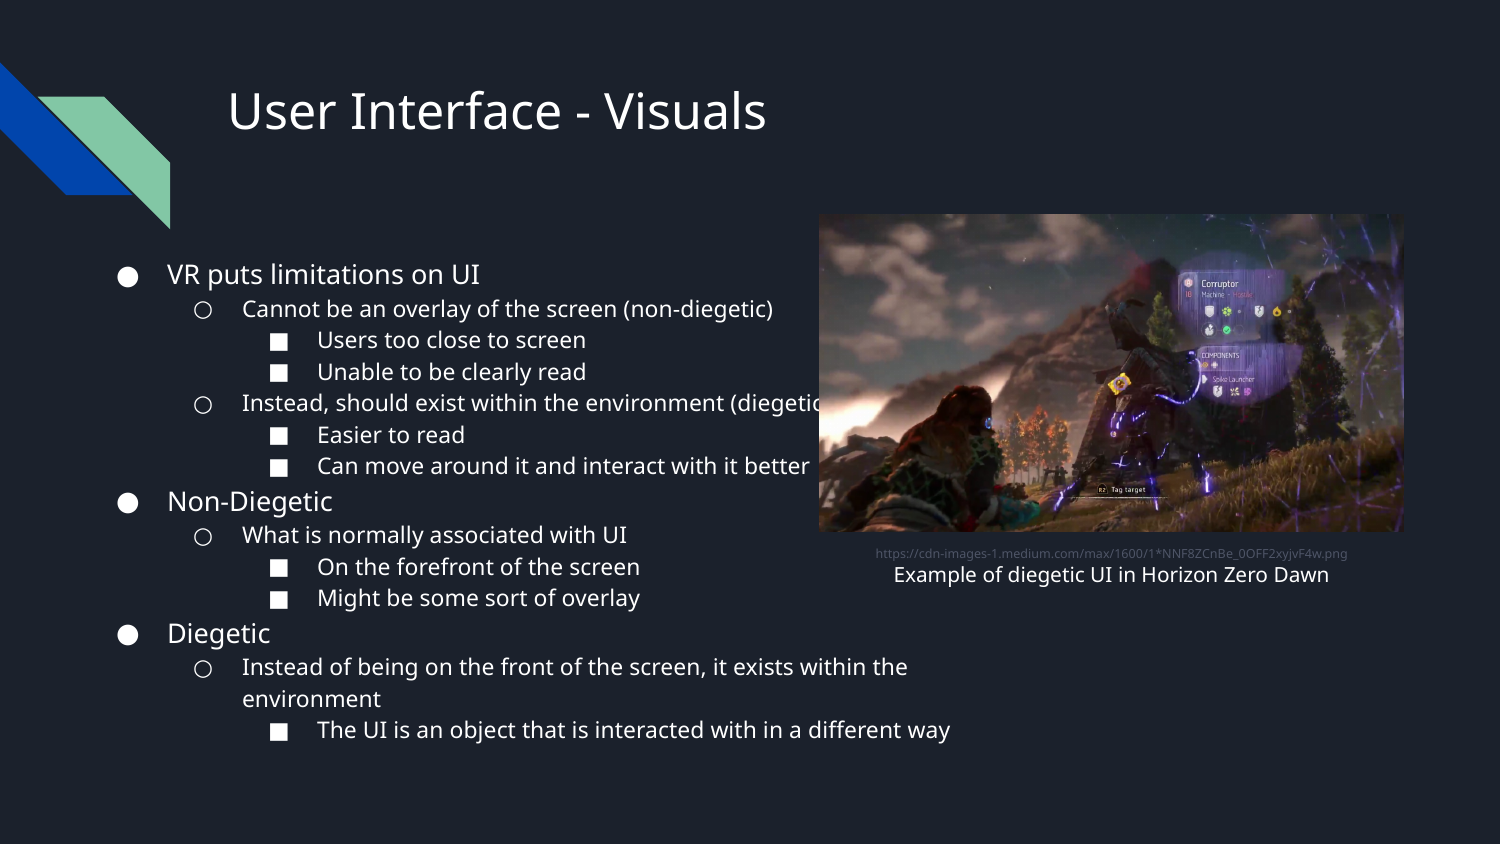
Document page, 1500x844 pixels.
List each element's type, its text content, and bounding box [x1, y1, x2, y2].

title User Interface - Visuals [212, 64, 1368, 215]
picture [819, 214, 1404, 532]
text_box https://cdn-images-1.medium.com/max/1600/1*NNF8ZCnBe_0OFF2xyjvF4w.png Example of diegetic UI in Horizon Zero Dawn [835, 540, 1388, 587]
list VR puts limitations on UI Cannot be an overlay of the screen (non-diegetic) Users too close to screen Unable to be clearly read Instead, should exist within the environment (diegetic) Easier to read Can move around it and interact with it better Non-Diegetic What is normally associated with UI On the forefront of the screen Might be some sort of overlay Diegetic Instead of being on the front of the screen, it exists within the environment The UI is an object that is interacted with in a different way [77, 237, 1033, 716]
